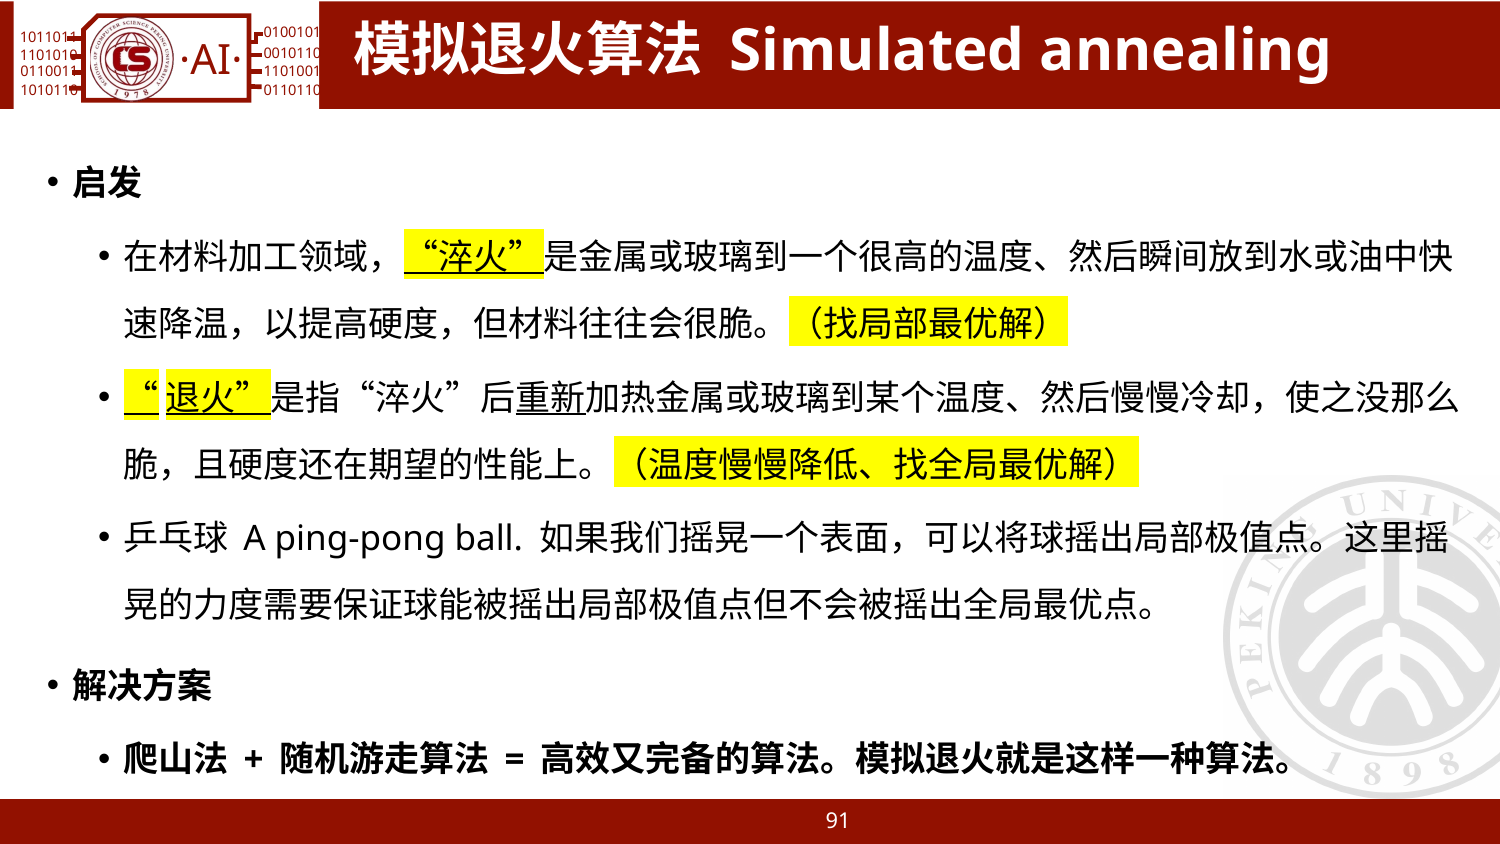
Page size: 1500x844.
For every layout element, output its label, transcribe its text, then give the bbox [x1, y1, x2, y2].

list 启发 在材料加工领域，“淬火”是金属或玻璃到一个很高的温度、然后瞬间放到水或油中快速降温，以提高硬度，但材料往往会很脆。（找局部最优解） “退火”是指“淬火”后重新加热金属或玻璃到某个温度、然后慢慢冷却，使之没那么脆，且硬度还在期望的性能上。（温度慢慢降低、找全局最优解） 乒乓球 A ping-pong ball. 如果我们摇晃一个表面，可以将球摇出局部极值点。这里摇晃的力度需要保证球能被摇出局部极值点但不会被摇出全局最优点。 解决方案 爬山法 + 随机游走算法 = 高效又完备的算法。模拟退火就是这样一种算法。 [31, 127, 1483, 802]
slide_number 91 [634, 799, 866, 844]
title 模拟退火算法 Simulated annealing [319, 19, 1382, 84]
picture [88, 15, 175, 103]
